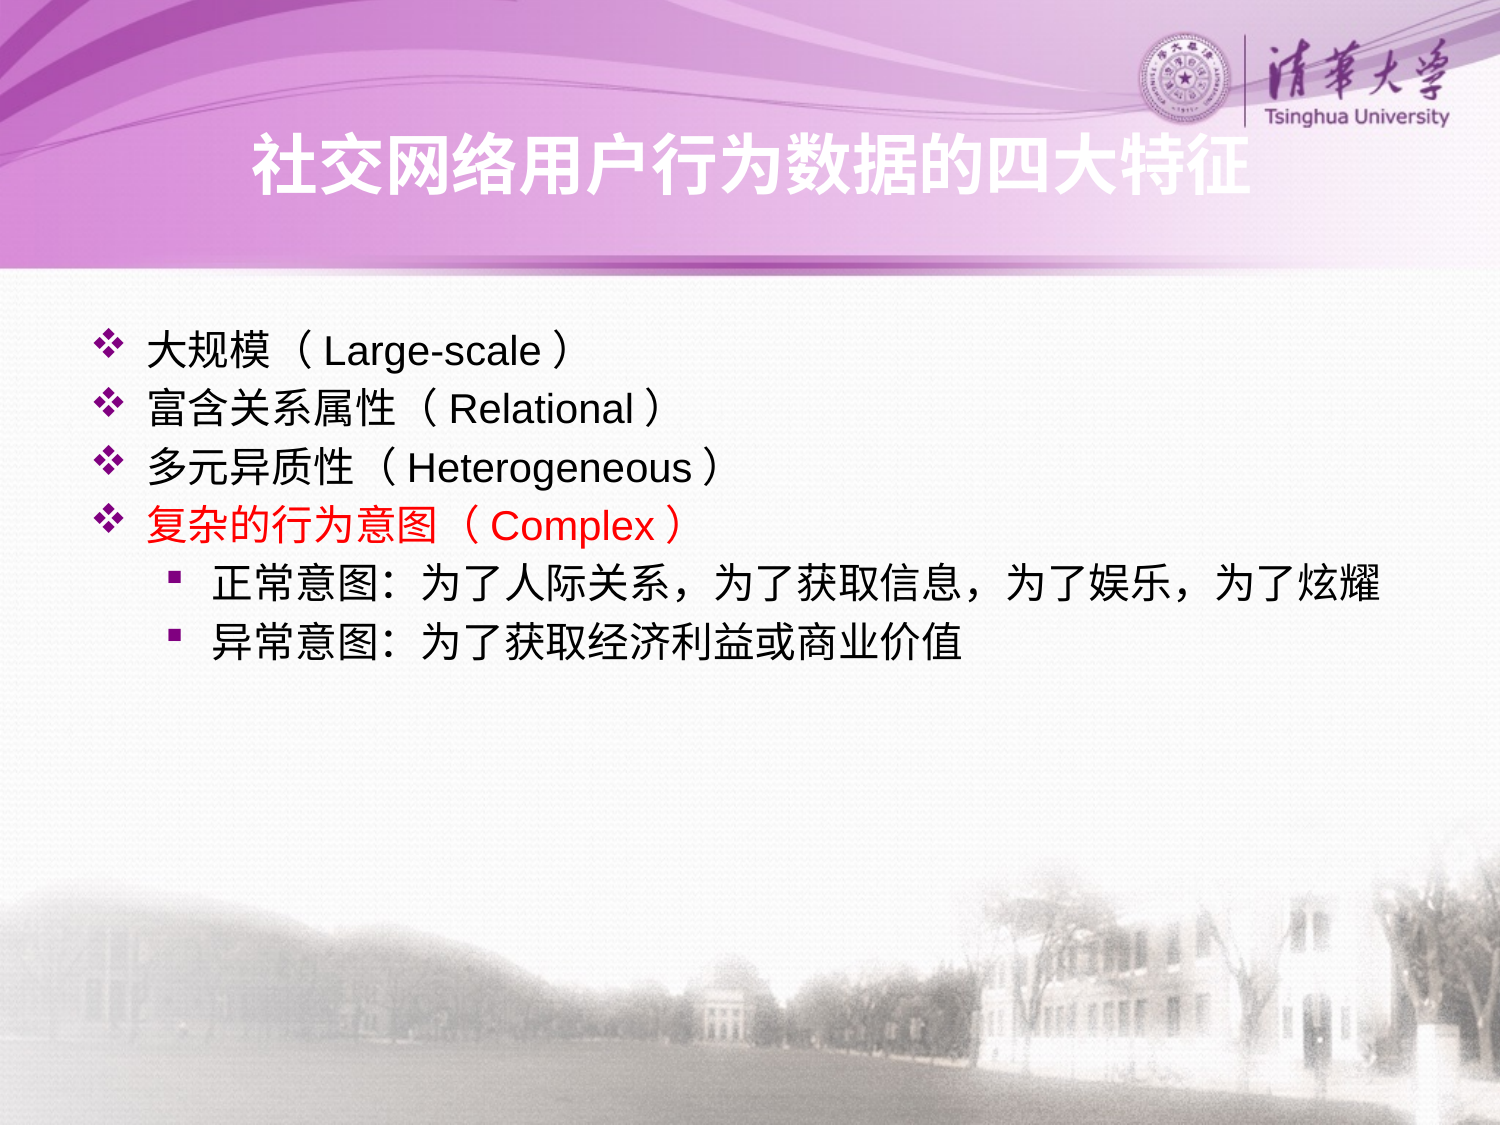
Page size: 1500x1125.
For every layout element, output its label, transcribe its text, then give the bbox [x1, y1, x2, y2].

picture [0, 0, 1500, 1125]
title 社交网络用户行为数据的四大特征 [58, 117, 1447, 210]
list 大规模（Large-scale） 富含关系属性（Relational） 多元异质性（Heterogeneous） 复杂的行为意图（Complex） 正常意图：为了人际关系，为了获取信息，为了娱乐，为了炫耀 异常意图：为了获取经济利益或商业价值 [75, 316, 1425, 1050]
